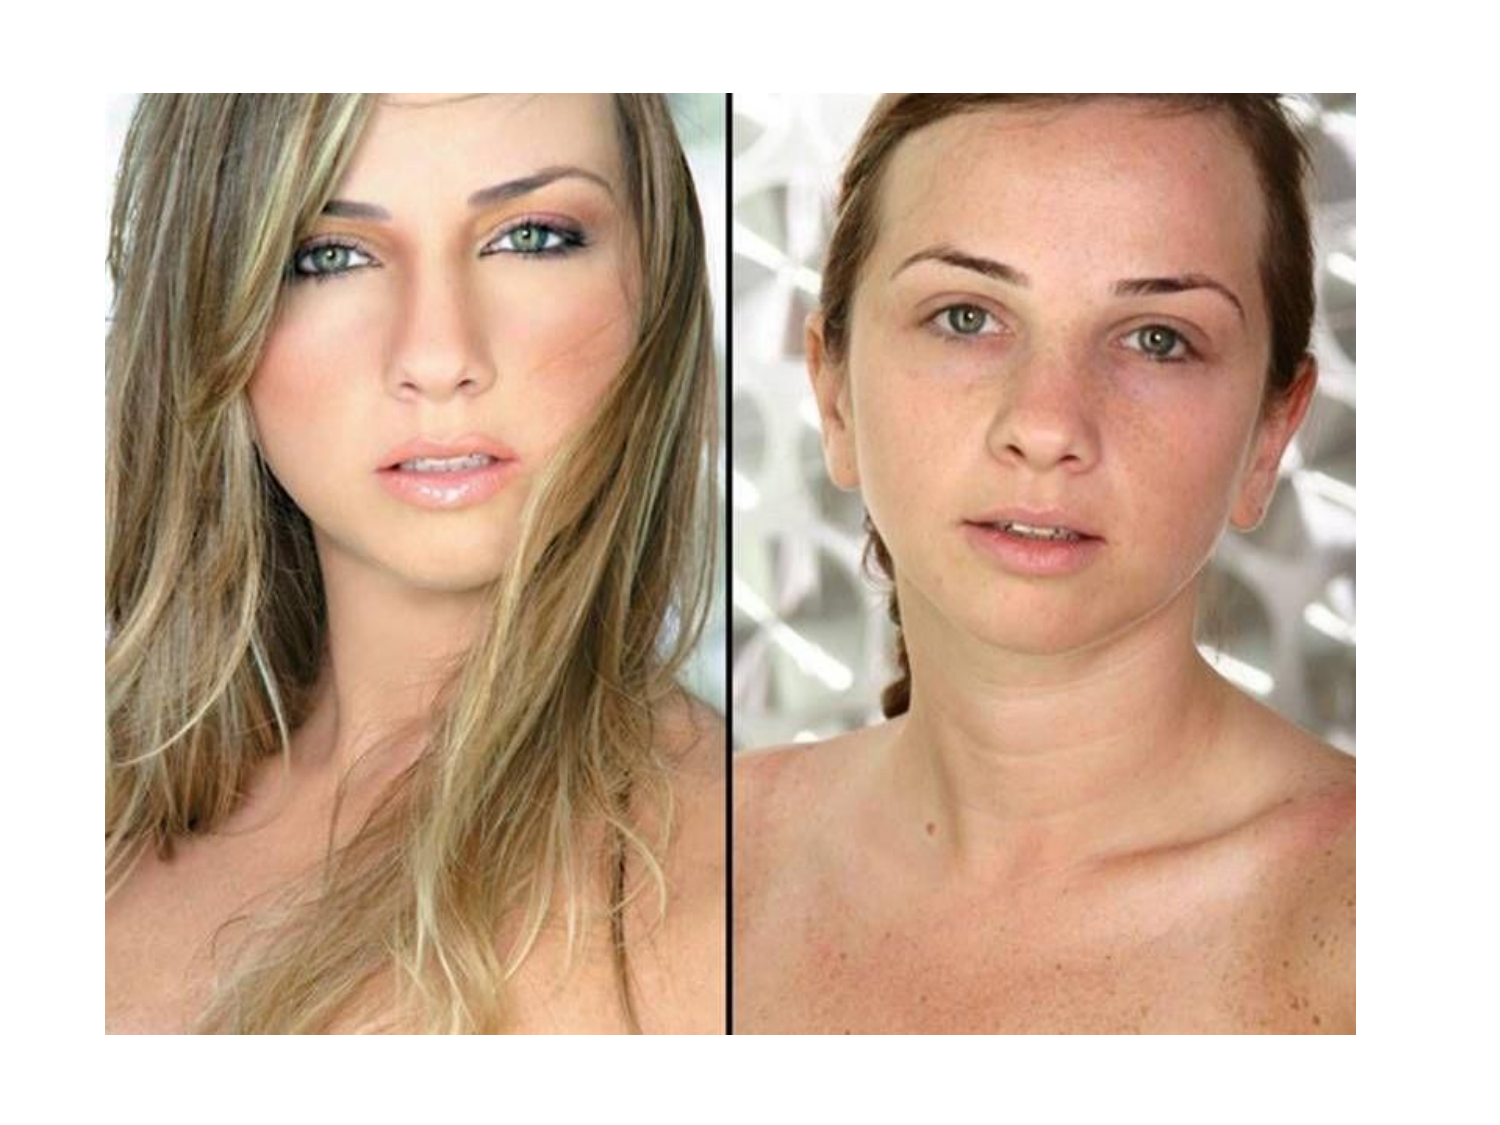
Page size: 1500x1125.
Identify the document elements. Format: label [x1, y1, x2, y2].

picture [105, 93, 1356, 1035]
